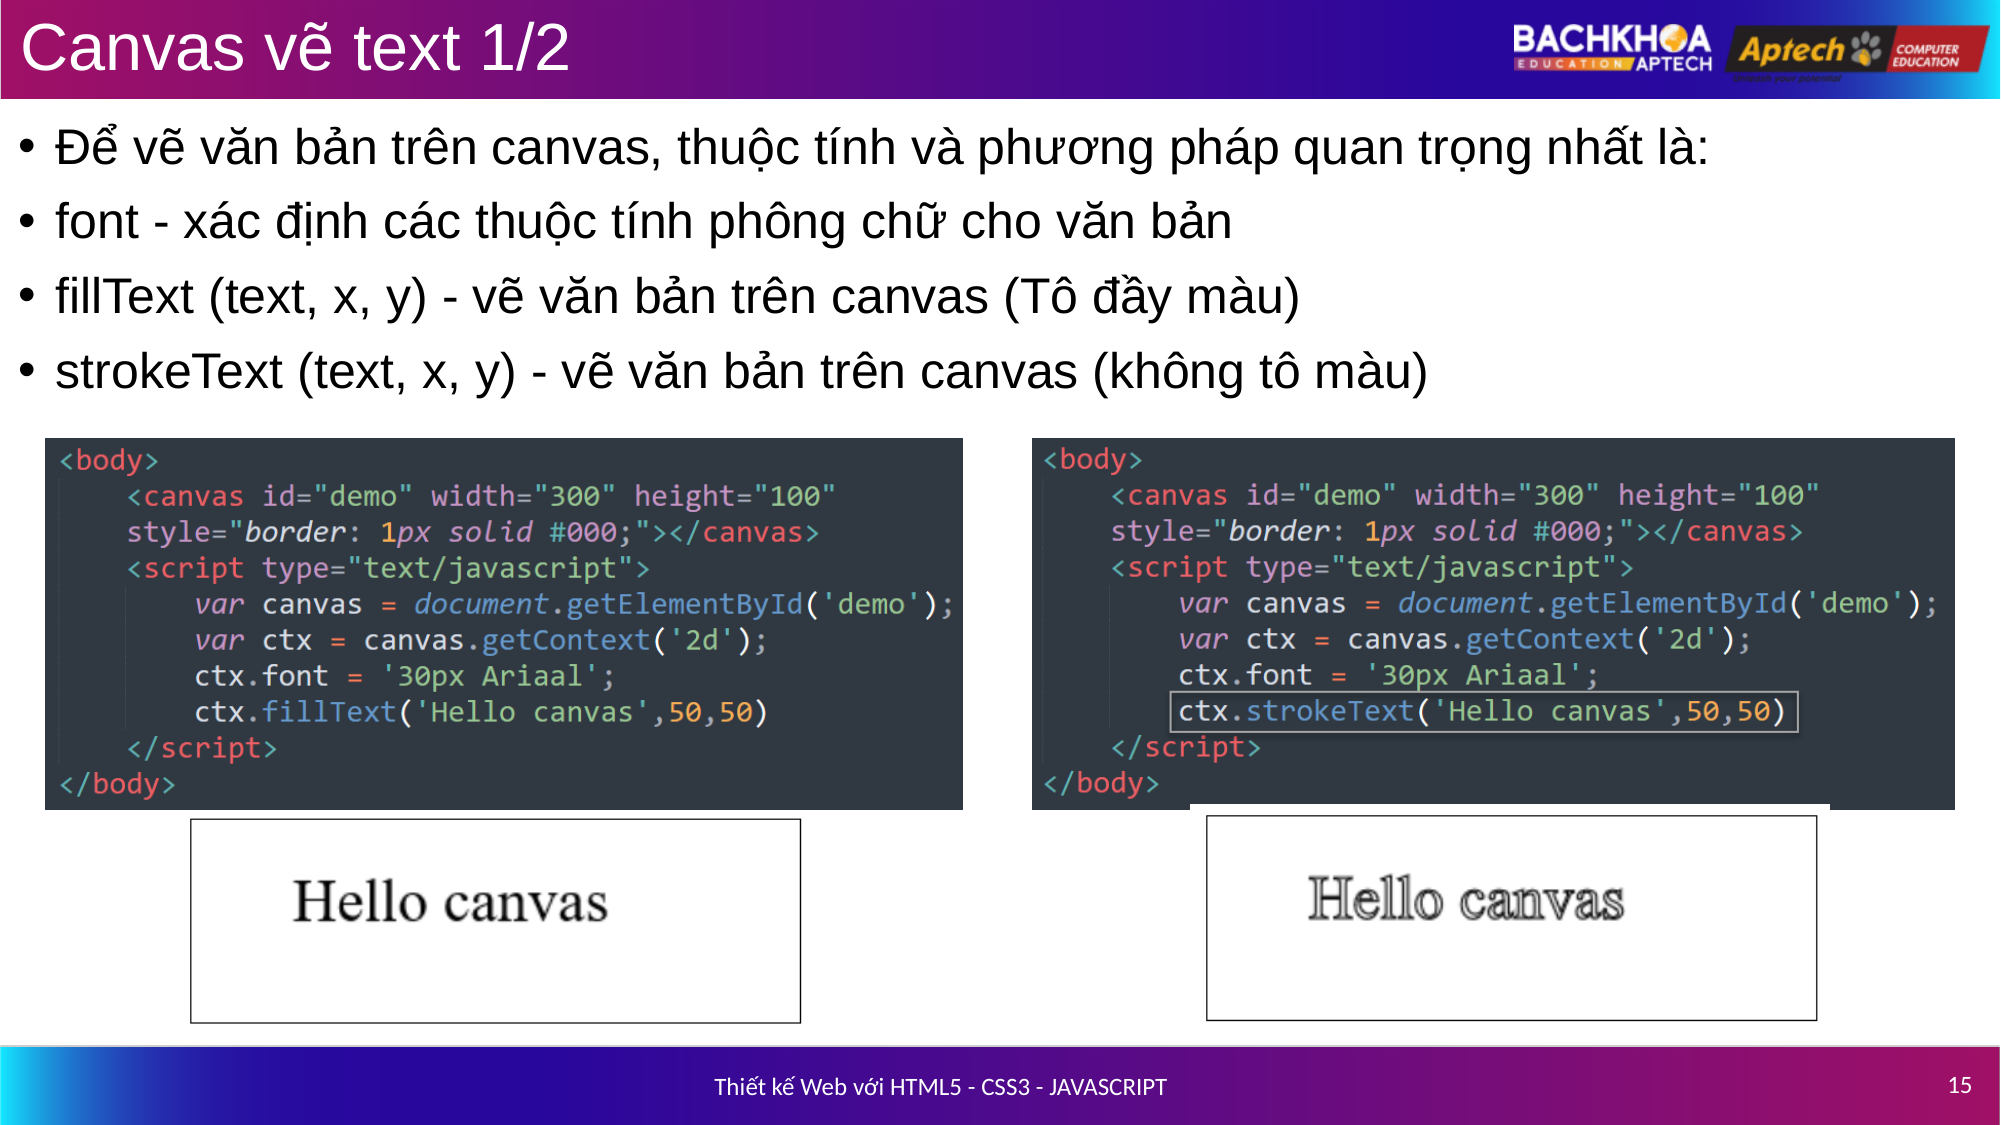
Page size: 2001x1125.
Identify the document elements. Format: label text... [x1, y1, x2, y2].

picture [1031, 438, 1956, 1031]
title Canvas vẽ text 1/2 [4, 5, 1990, 93]
picture [0, 0, 2001, 99]
slide_number ‹#› [1877, 1053, 1988, 1114]
picture [44, 438, 963, 1031]
footer Thiết kế Web với HTML5 - CSS3 - JAVASCRIPT [17, 1055, 1865, 1116]
list Để vẽ văn bản trên canvas, thuộc tính và phương pháp quan trọng nhất là: font - xác định các thuộc tính phông chữ cho văn bản fillText (text, x, y) - vẽ văn bản trên canvas (Tô đầy màu) strokeText (text, x, y) - vẽ văn bản trên canvas (không tô màu) [3, 113, 1988, 452]
picture [0, 1045, 2000, 1125]
